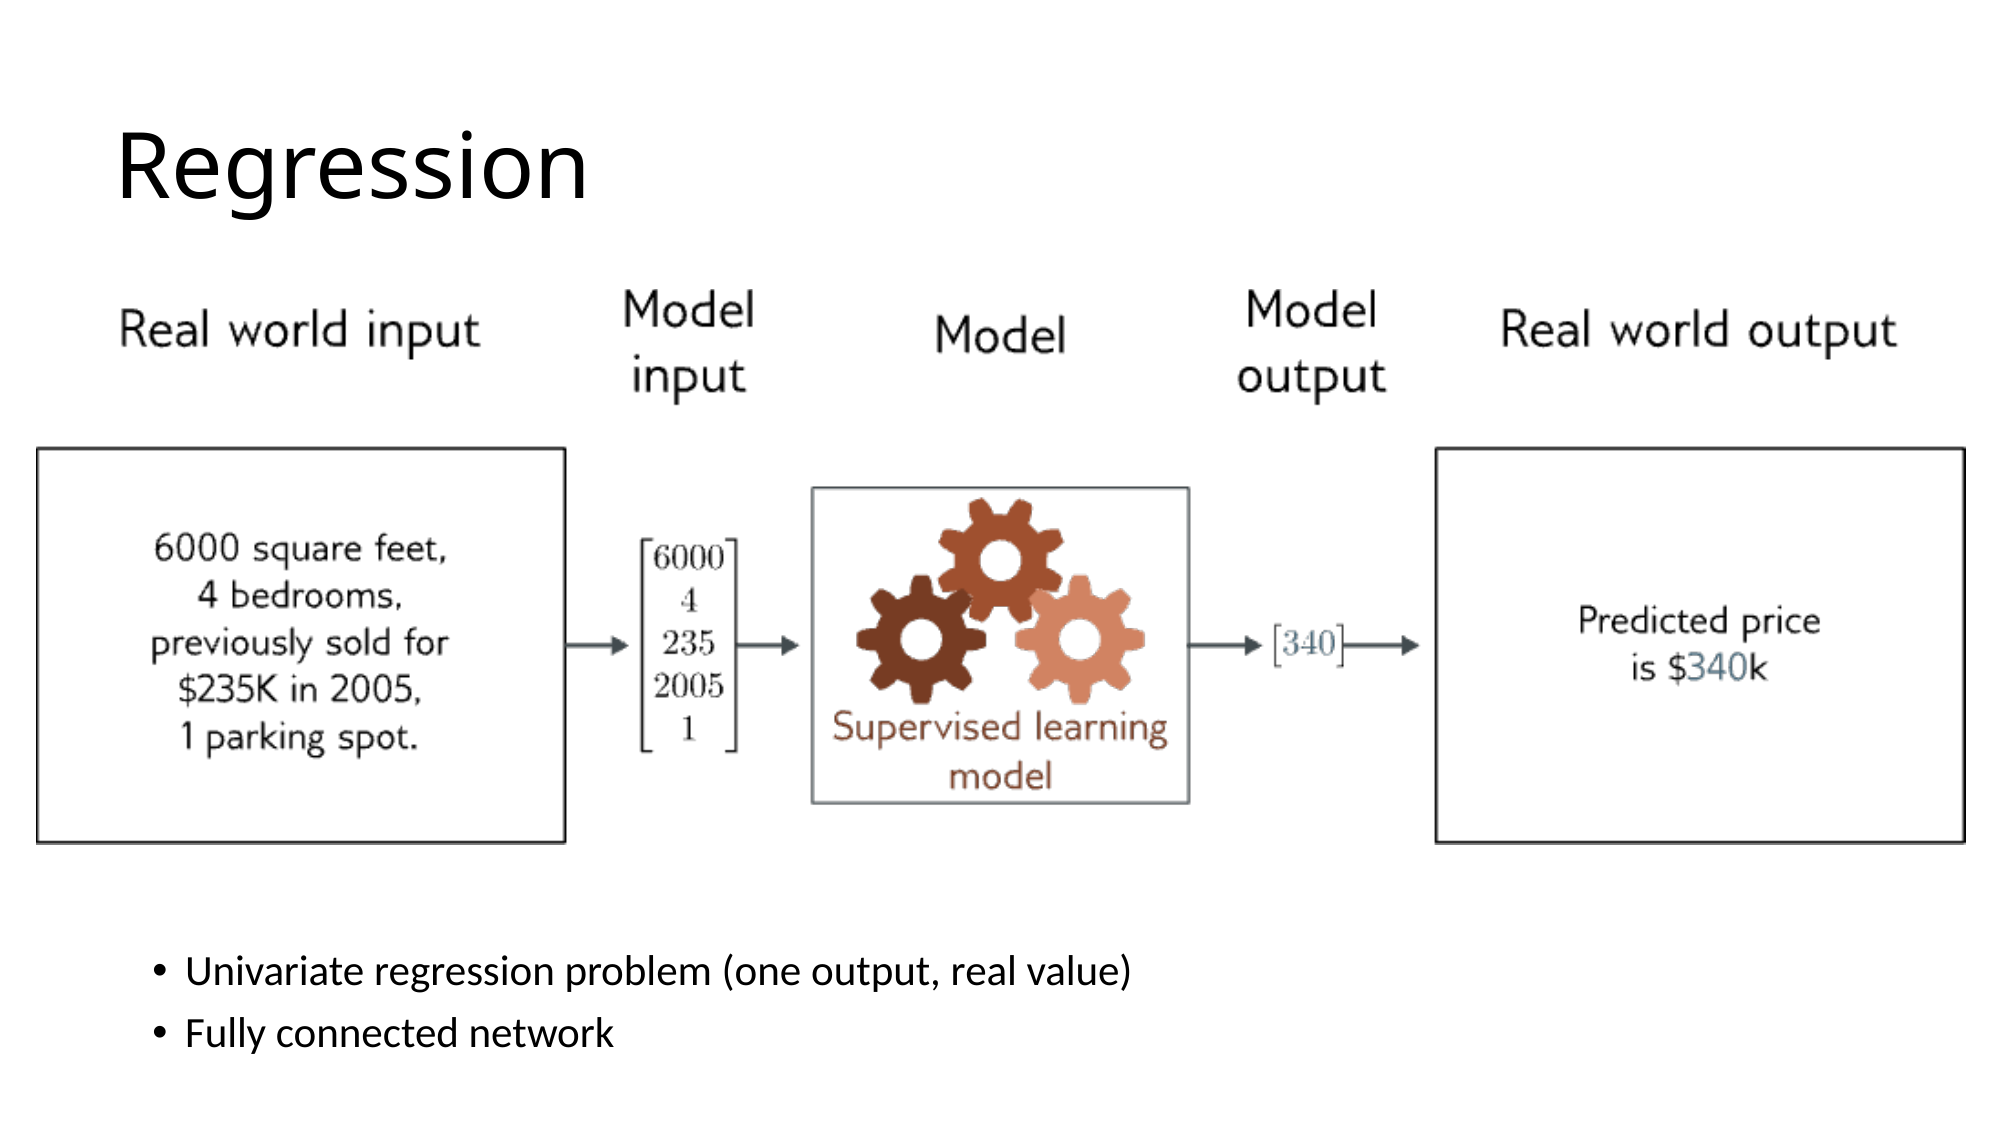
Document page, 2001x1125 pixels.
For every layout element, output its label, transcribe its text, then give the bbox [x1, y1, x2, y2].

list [36, 289, 1966, 845]
title Regression [99, 59, 1825, 278]
text_box Univariate regression problem (one output, real value) Fully connected network [137, 940, 1863, 1065]
